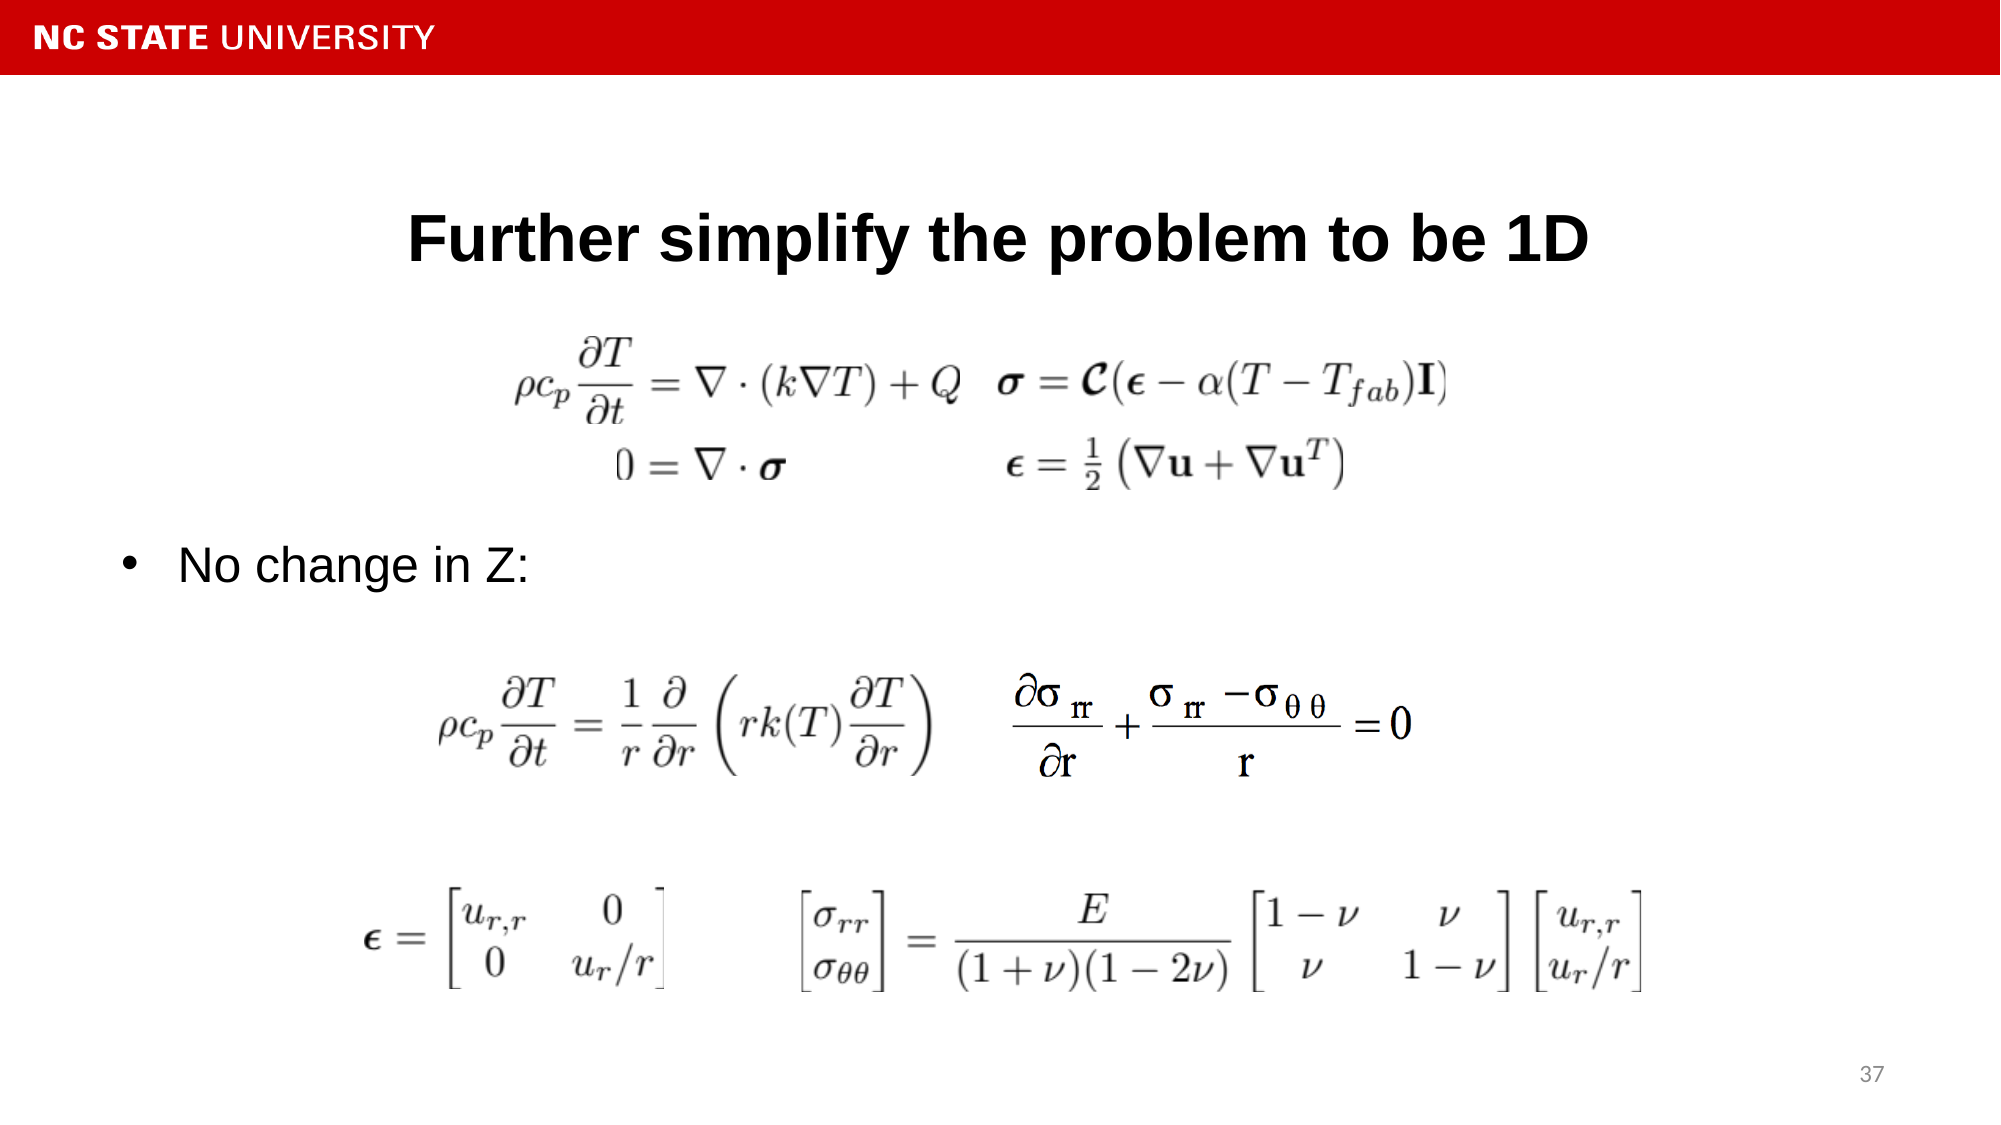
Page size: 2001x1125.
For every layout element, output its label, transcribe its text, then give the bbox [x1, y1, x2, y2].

picture [616, 446, 787, 481]
picture [363, 886, 665, 989]
picture [0, 0, 2000, 75]
picture [1005, 436, 1344, 490]
picture [513, 335, 961, 424]
picture [438, 673, 948, 776]
picture [801, 888, 1642, 992]
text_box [997, 671, 1429, 778]
picture [997, 360, 1446, 407]
list No change in Z: [106, 525, 1907, 875]
title Further simplify the problem to be 1D [99, 147, 1900, 323]
slide_number 37 [1433, 1042, 1900, 1103]
